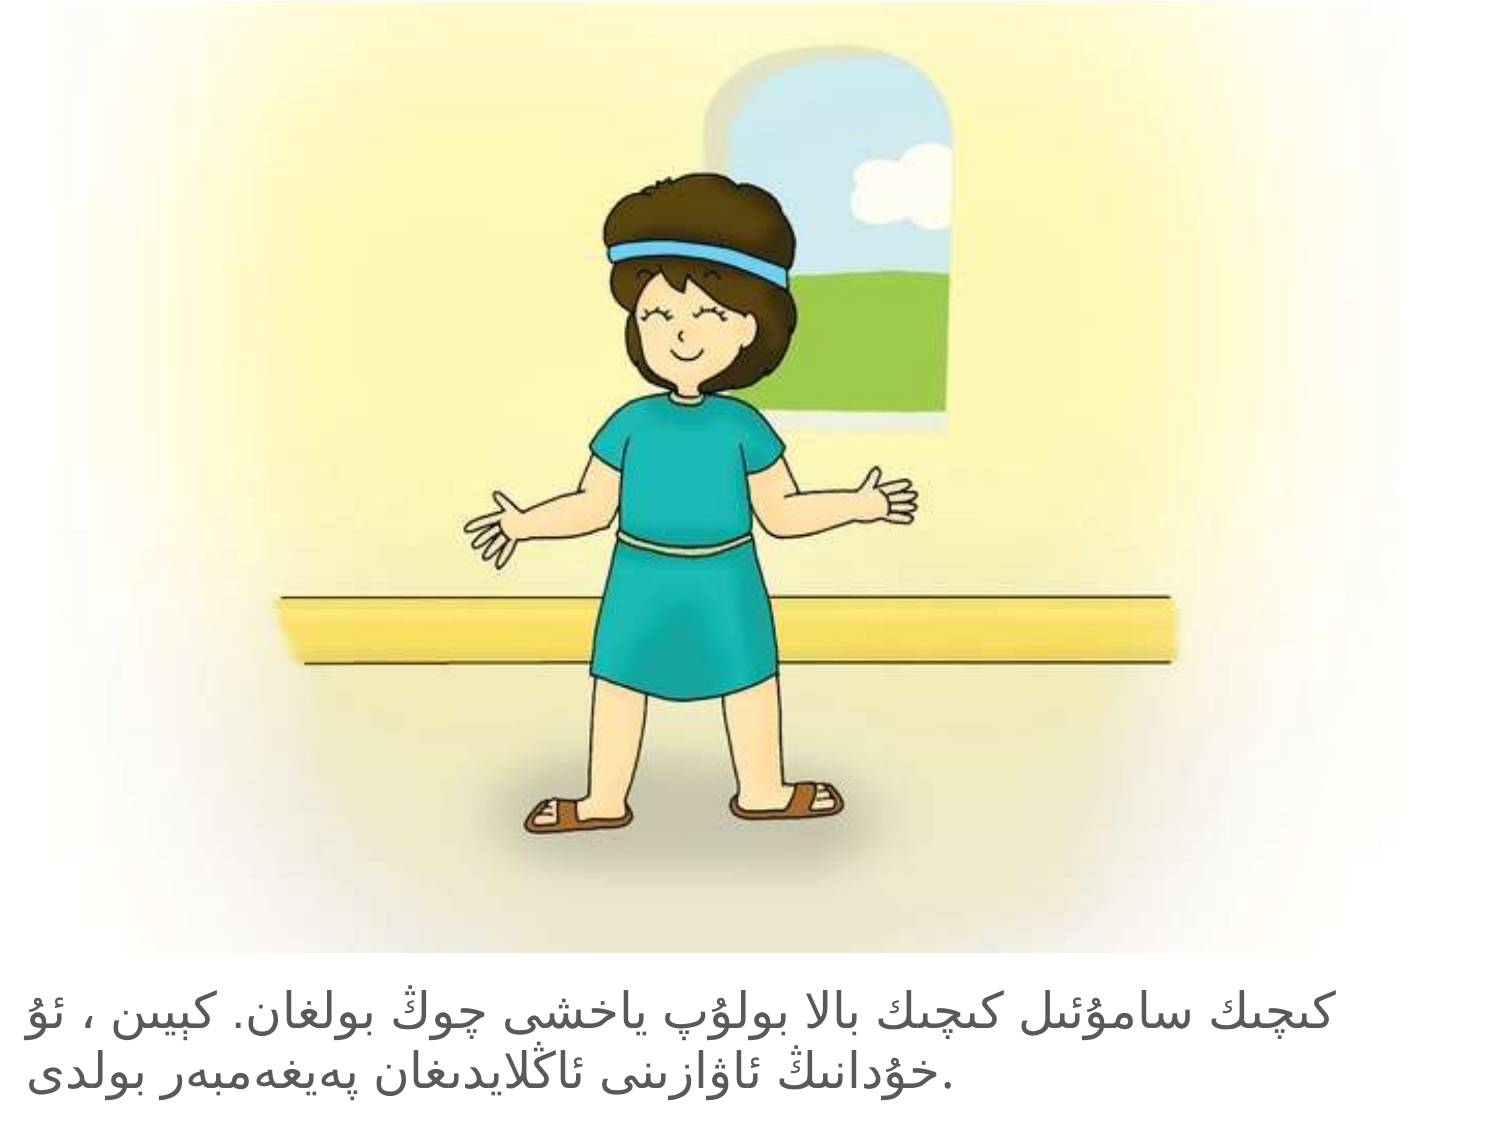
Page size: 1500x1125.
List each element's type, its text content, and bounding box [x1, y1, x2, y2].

picture [57, 1, 1400, 953]
text_box كىچىك سامۇئىل كىچىك بالا بولۇپ ياخشى چوڭ بولغان. كېيىن ، ئۇ خۇدانىڭ ئاۋازىنى ئاڭلايدىغان پەيغەمبەر بولدى. [11, 971, 1498, 1106]
